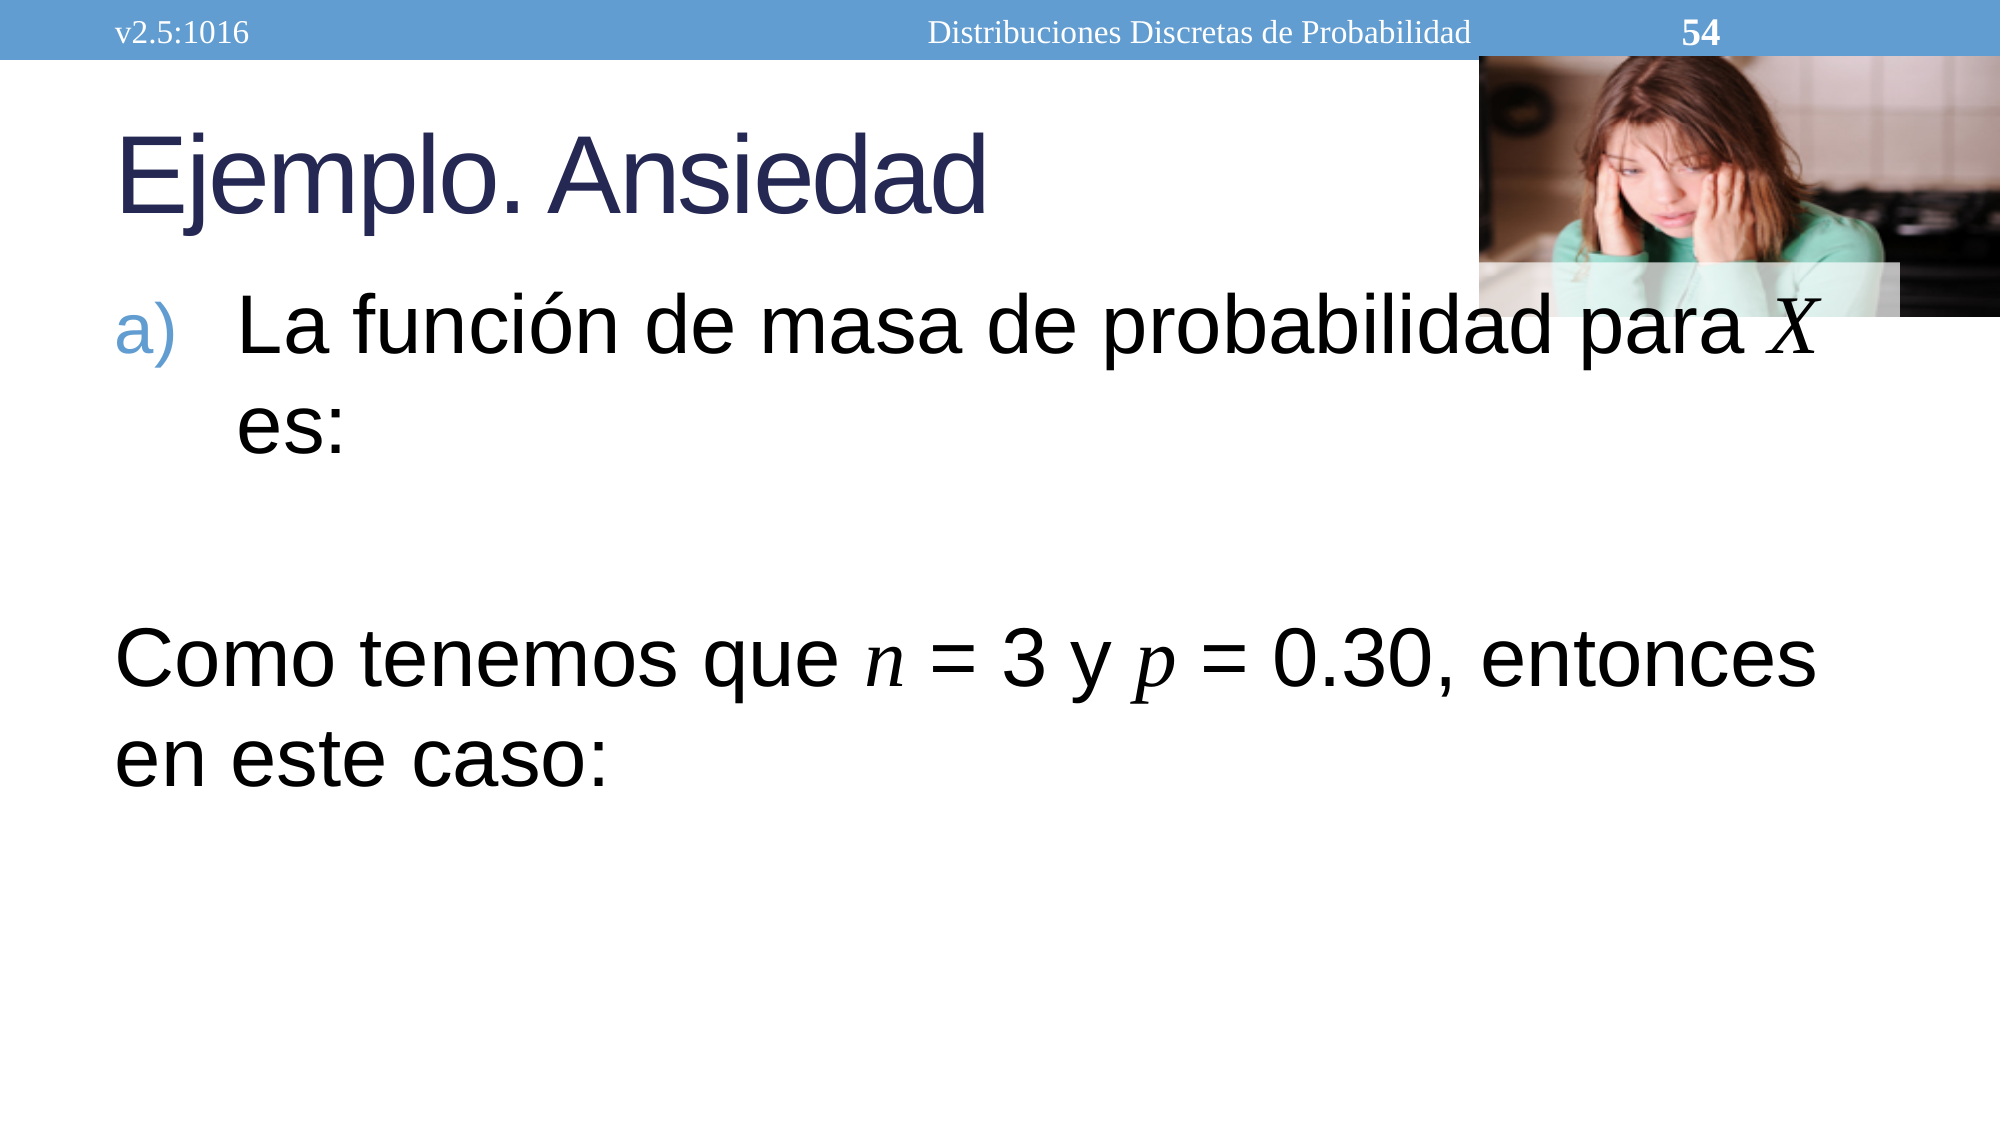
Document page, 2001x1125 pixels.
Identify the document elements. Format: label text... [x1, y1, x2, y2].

slide_number 54 [1666, 3, 1900, 53]
title Ejemplo. Ansiedad [99, 87, 1476, 250]
footer Distribuciones Discretas de Probabilidad [750, 3, 1650, 57]
picture [1478, 56, 2000, 317]
slide_number v2.5:1016 [99, 3, 734, 57]
